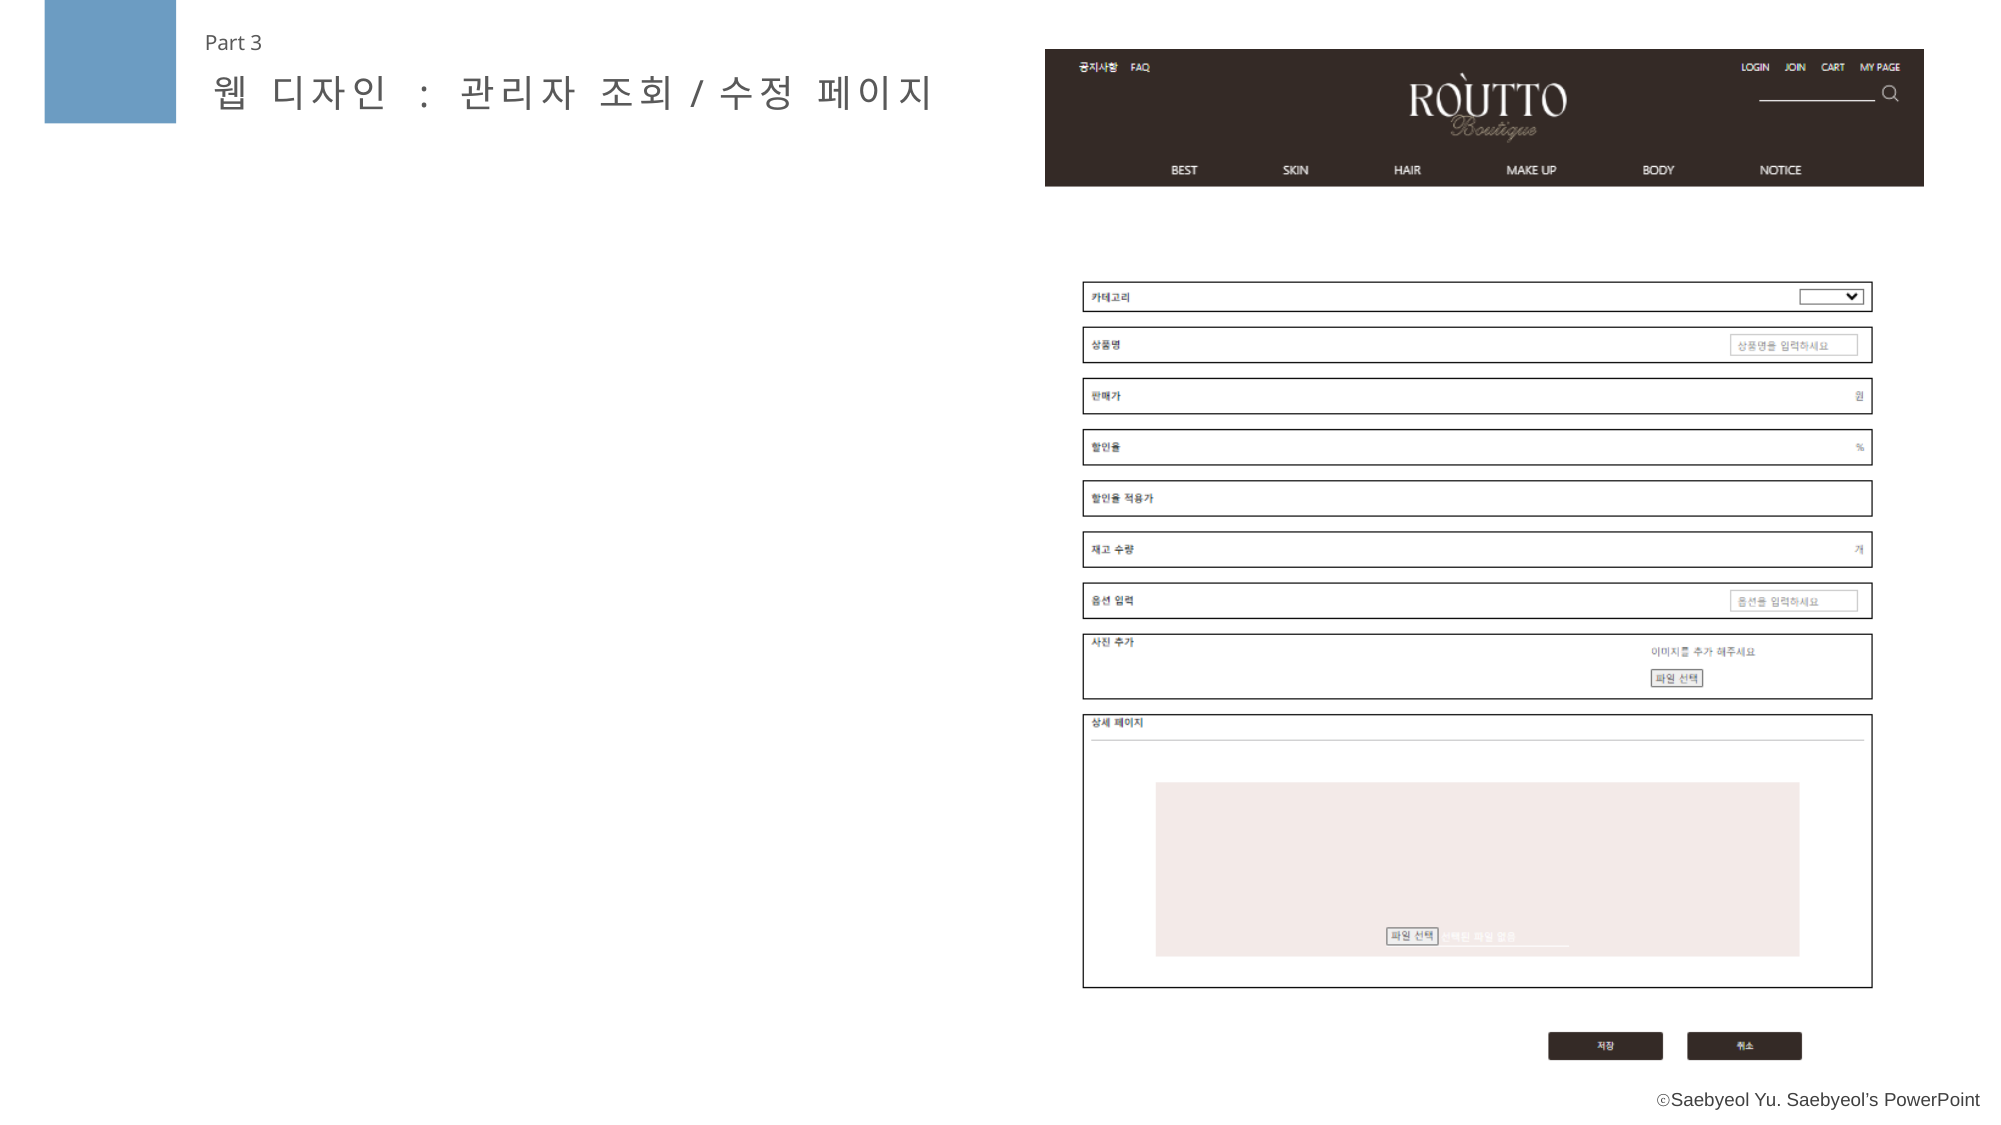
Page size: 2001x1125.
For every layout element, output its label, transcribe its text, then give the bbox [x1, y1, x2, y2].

text_box 웹 디자인 : 관리자 조회/수정 페이지 [198, 62, 949, 123]
text_box Part 3 [189, 22, 277, 63]
picture [1045, 49, 1924, 1076]
text_box [44, 0, 177, 124]
